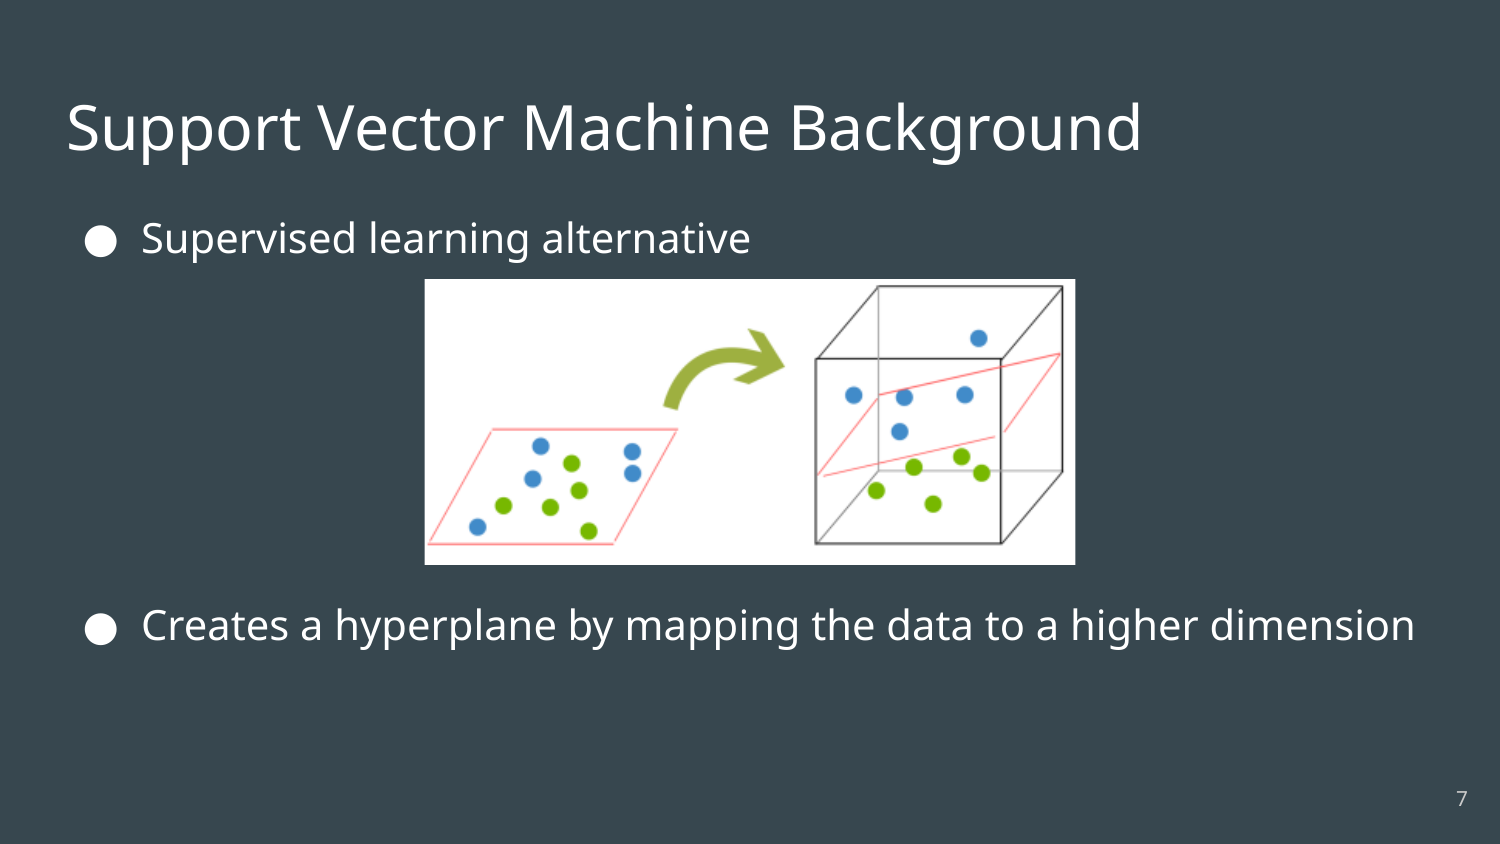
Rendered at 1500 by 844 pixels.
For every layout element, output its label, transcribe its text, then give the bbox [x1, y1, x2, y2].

list Supervised learning alternative Creates a hyperplane by mapping the data to a higher dimension [51, 189, 1449, 750]
title Support Vector Machine Background [51, 72, 1449, 167]
picture [424, 278, 1076, 565]
slide_number ‹#› [1392, 767, 1483, 833]
